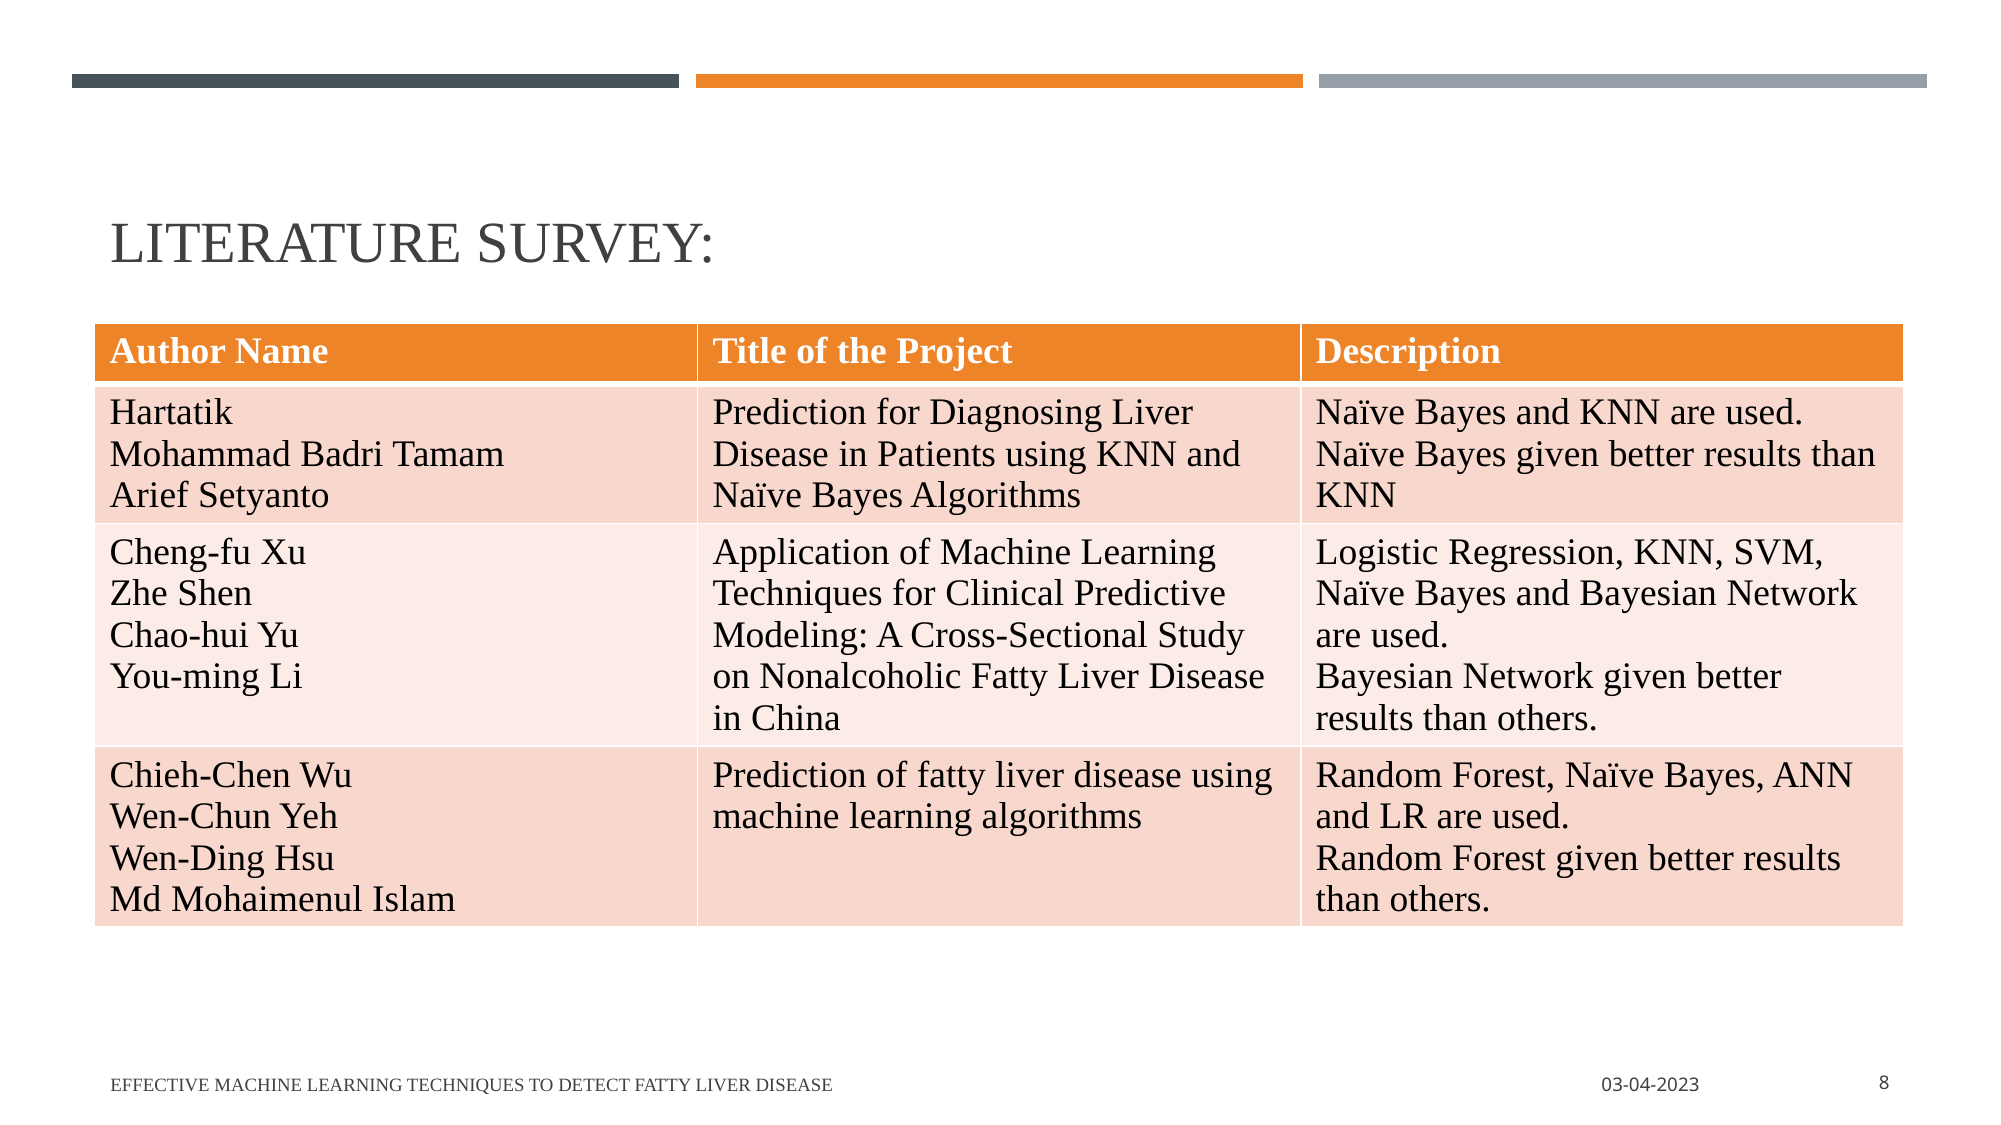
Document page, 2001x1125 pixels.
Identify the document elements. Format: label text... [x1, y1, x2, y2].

table_cell Cheng-fu Xu Zhe Shen Chao-hui Yu You-ming Li [95, 524, 697, 745]
footer Effective Machine Learning Techniques To Detect Fatty Liver Disease [95, 1053, 1230, 1114]
table_cell Logistic Regression, KNN, SVM, Naïve Bayes and Bayesian Network are used. Bayesian Network given better results than others. [1302, 524, 1903, 745]
table_header Title of the Project [698, 324, 1300, 381]
table_cell Prediction of fatty liver disease using machine learning algorithms [698, 747, 1300, 926]
table_cell Application of Machine Learning Techniques for Clinical Predictive Modeling: A Cross-Sectional Study on Nonalcoholic Fatty Liver Disease in China [698, 524, 1300, 745]
table_cell Hartatik Mohammad Badri Tamam Arief Setyanto [95, 387, 697, 523]
table_cell Random Forest, Naïve Bayes, ANN and LR are used. Random Forest given better results than others. [1302, 747, 1903, 926]
slide_number 8 [1732, 1053, 1905, 1114]
table_header Description [1302, 324, 1903, 381]
table_cell Chieh-Chen Wu Wen-Chun Yeh Wen-Ding Hsu Md Mohaimenul Islam [95, 747, 697, 926]
table_header Author Name [95, 324, 697, 381]
title Literature survey: [95, 120, 1905, 282]
table_cell Prediction for Diagnosing Liver Disease in Patients using KNN and Naïve Bayes Algorithms [698, 387, 1300, 523]
table_cell Naïve Bayes and KNN are used. Naïve Bayes given better results than KNN [1302, 387, 1903, 523]
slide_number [1247, 1053, 1715, 1114]
